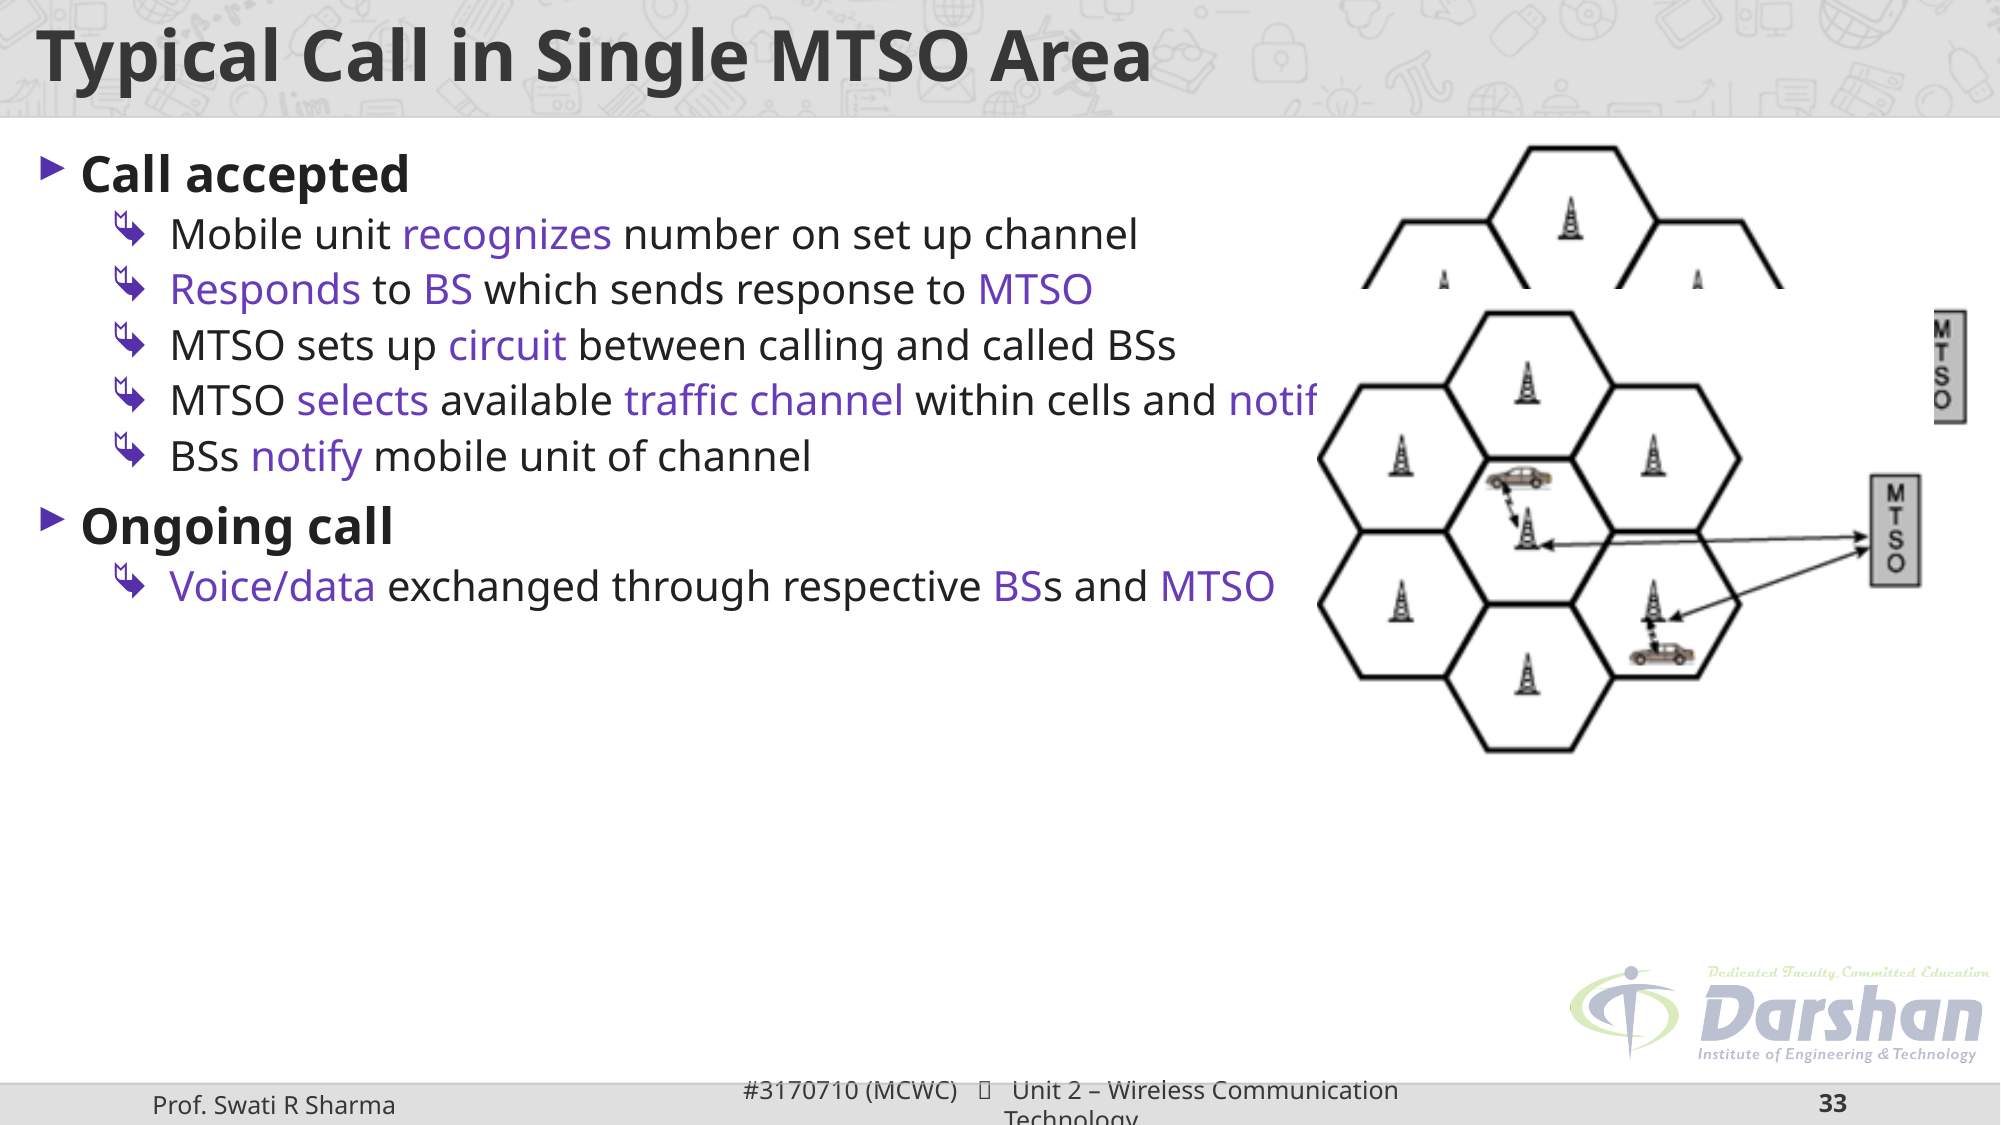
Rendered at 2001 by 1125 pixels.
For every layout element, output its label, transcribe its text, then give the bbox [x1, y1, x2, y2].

picture [1317, 126, 1979, 775]
list Call accepted Mobile unit recognizes number on set up channel Responds to BS which sends response to MTSO MTSO sets up circuit between calling and called BSs MTSO selects available traffic channel within cells and notifies BSs BSs notify mobile unit of channel Ongoing call Voice/data exchanged through respective BSs and MTSO [21, 141, 1979, 1059]
title Typical Call in Single MTSO Area [0, 0, 2000, 117]
